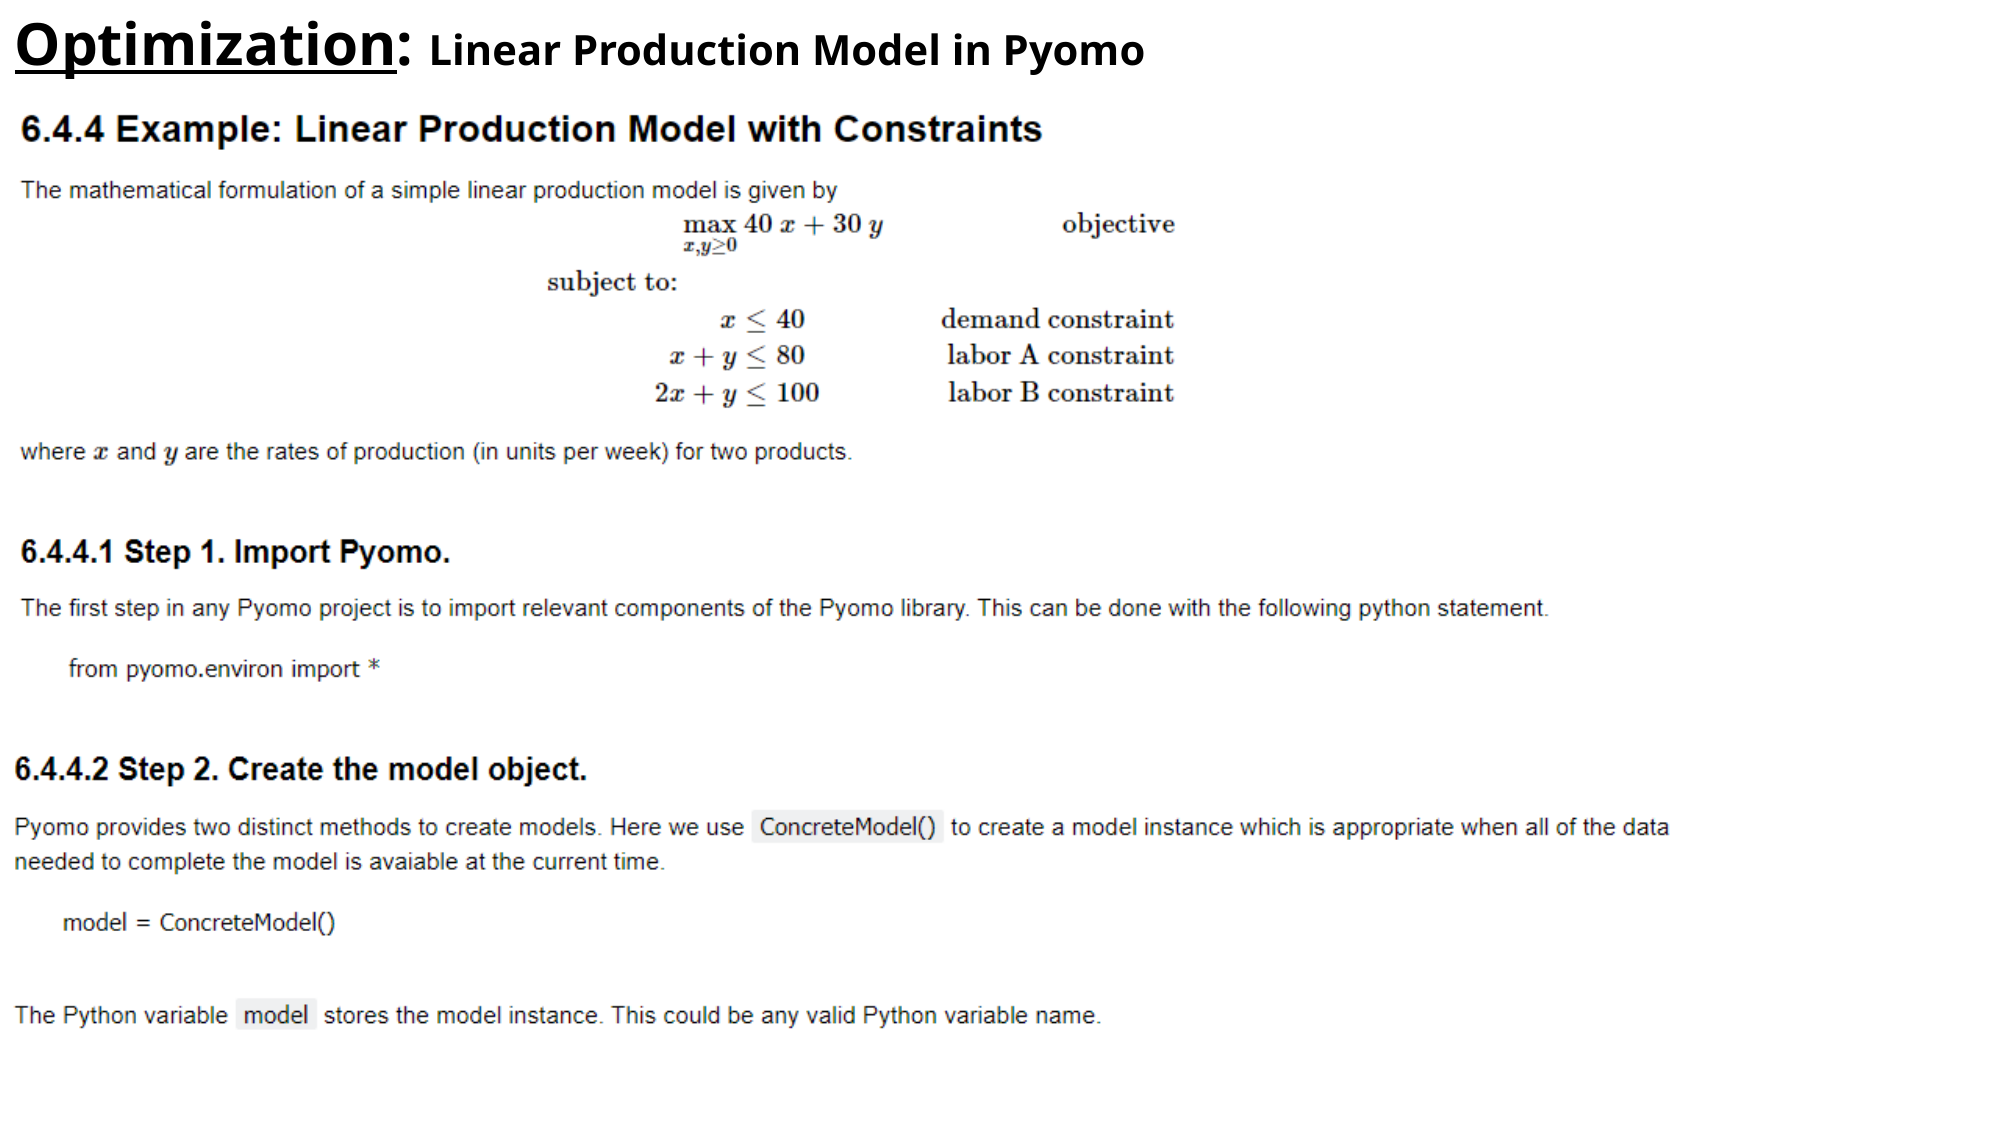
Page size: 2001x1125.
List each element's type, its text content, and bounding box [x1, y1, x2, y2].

text_box Optimization: Linear Production Model in Pyomo [0, 0, 1988, 425]
picture [0, 738, 1682, 1044]
picture [0, 81, 1561, 696]
